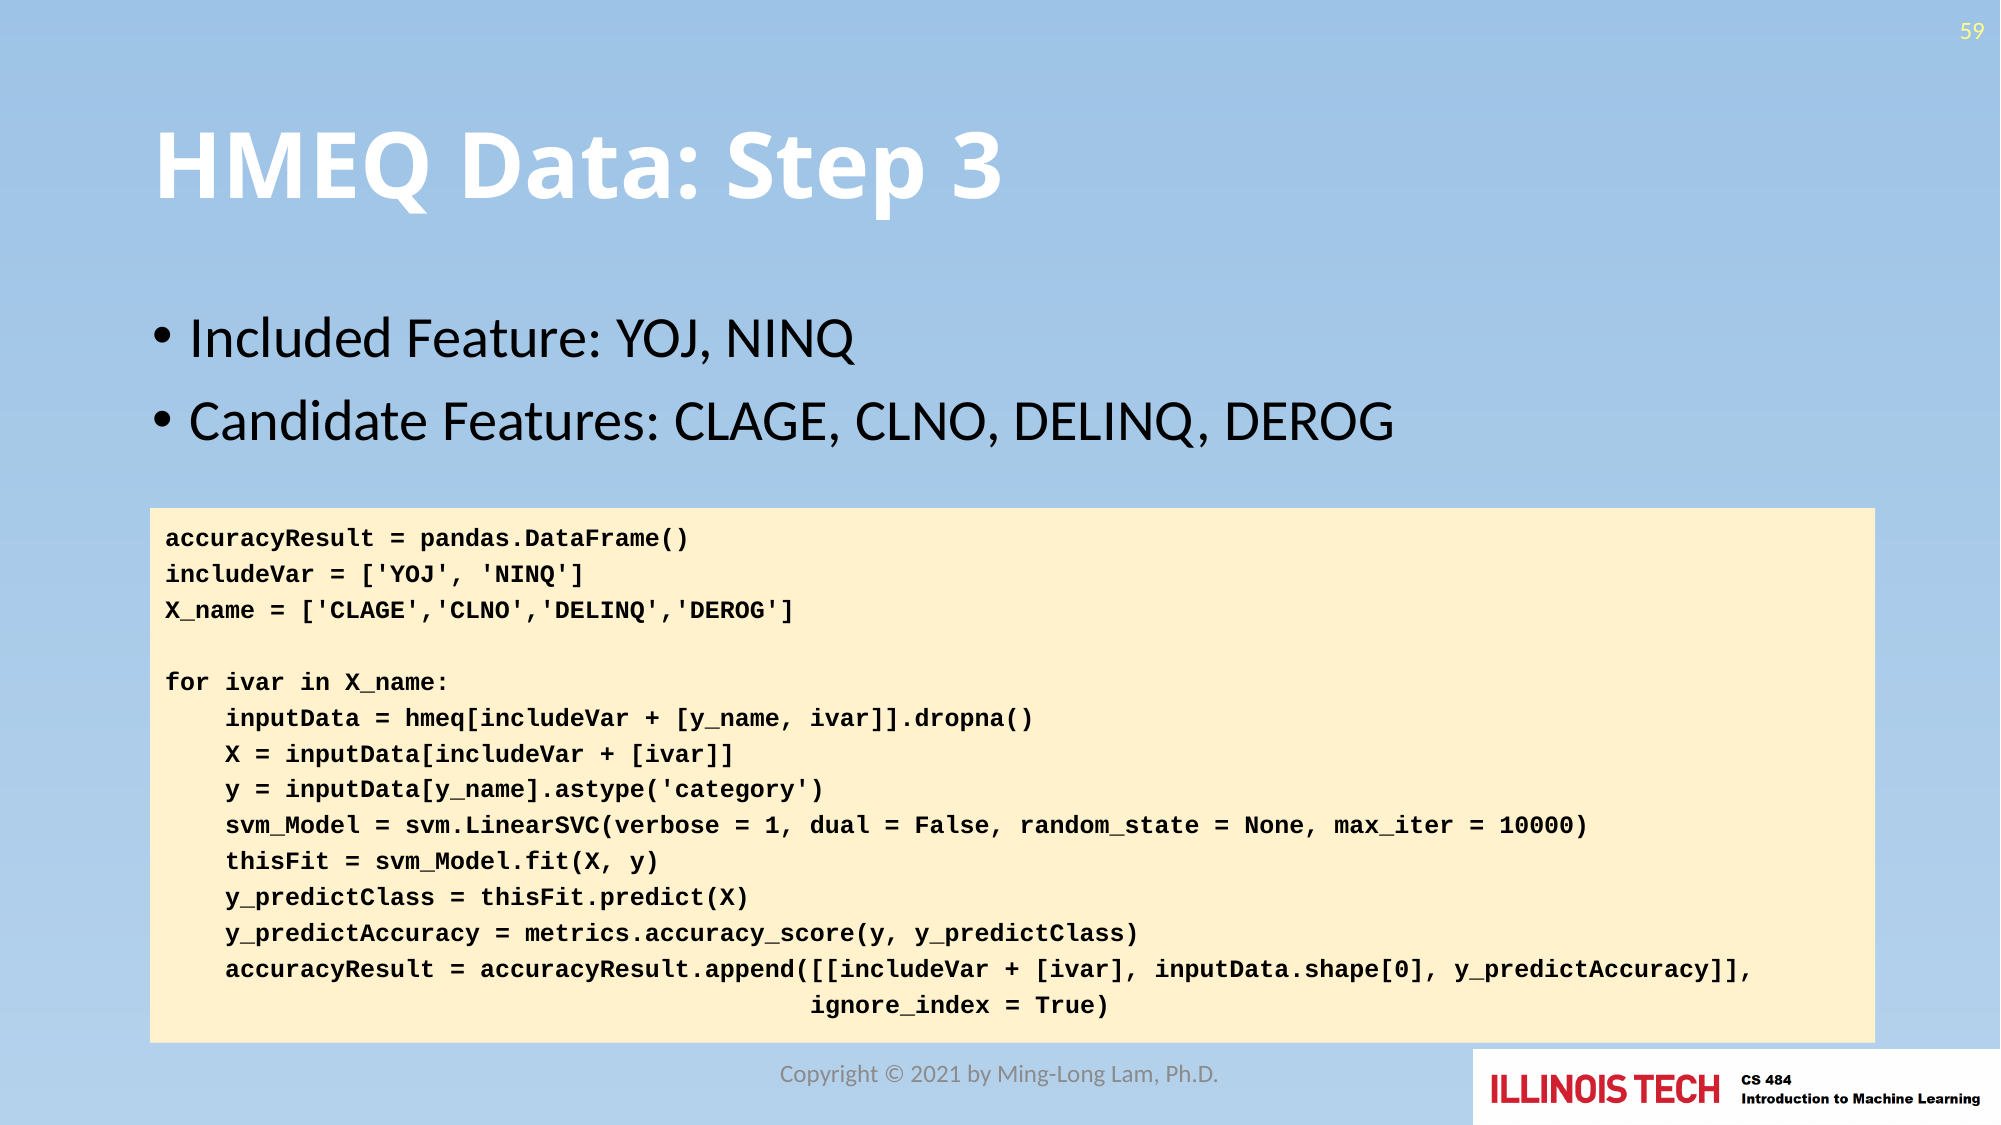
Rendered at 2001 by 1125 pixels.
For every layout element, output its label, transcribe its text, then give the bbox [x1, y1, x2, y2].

footer Copyright © 2021 by Ming-Long Lam, Ph.D. [662, 1043, 1338, 1103]
picture [1473, 1049, 2000, 1125]
title HMEQ Data: Step 3 [137, 59, 1863, 278]
text_box accuracyResult = pandas.DataFrame() includeVar = ['YOJ', 'NINQ'] X_name = ['CLAGE','CLNO','DELINQ','DEROG'] for ivar in X_name: inputData = hmeq[includeVar + [y_name, ivar]].dropna() X = inputData[includeVar + [ivar]] y = inputData[y_name].astype('category') svm_Model = svm.LinearSVC(verbose = 1, dual = False, random_state = None, max_iter = 10000) thisFit = svm_Model.fit(X, y) y_predictClass = thisFit.predict(X) y_predictAccuracy = metrics.accuracy_score(y, y_predictClass) accuracyResult = accuracyResult.append([[includeVar + [ivar], inputData.shape[0], y_predictAccuracy]], ignore_index = True) [150, 508, 1876, 1043]
list Included Feature: YOJ, NINQ Candidate Features: CLAGE, CLNO, DELINQ, DEROG [137, 299, 1863, 478]
slide_number 59 [1550, 0, 2000, 60]
